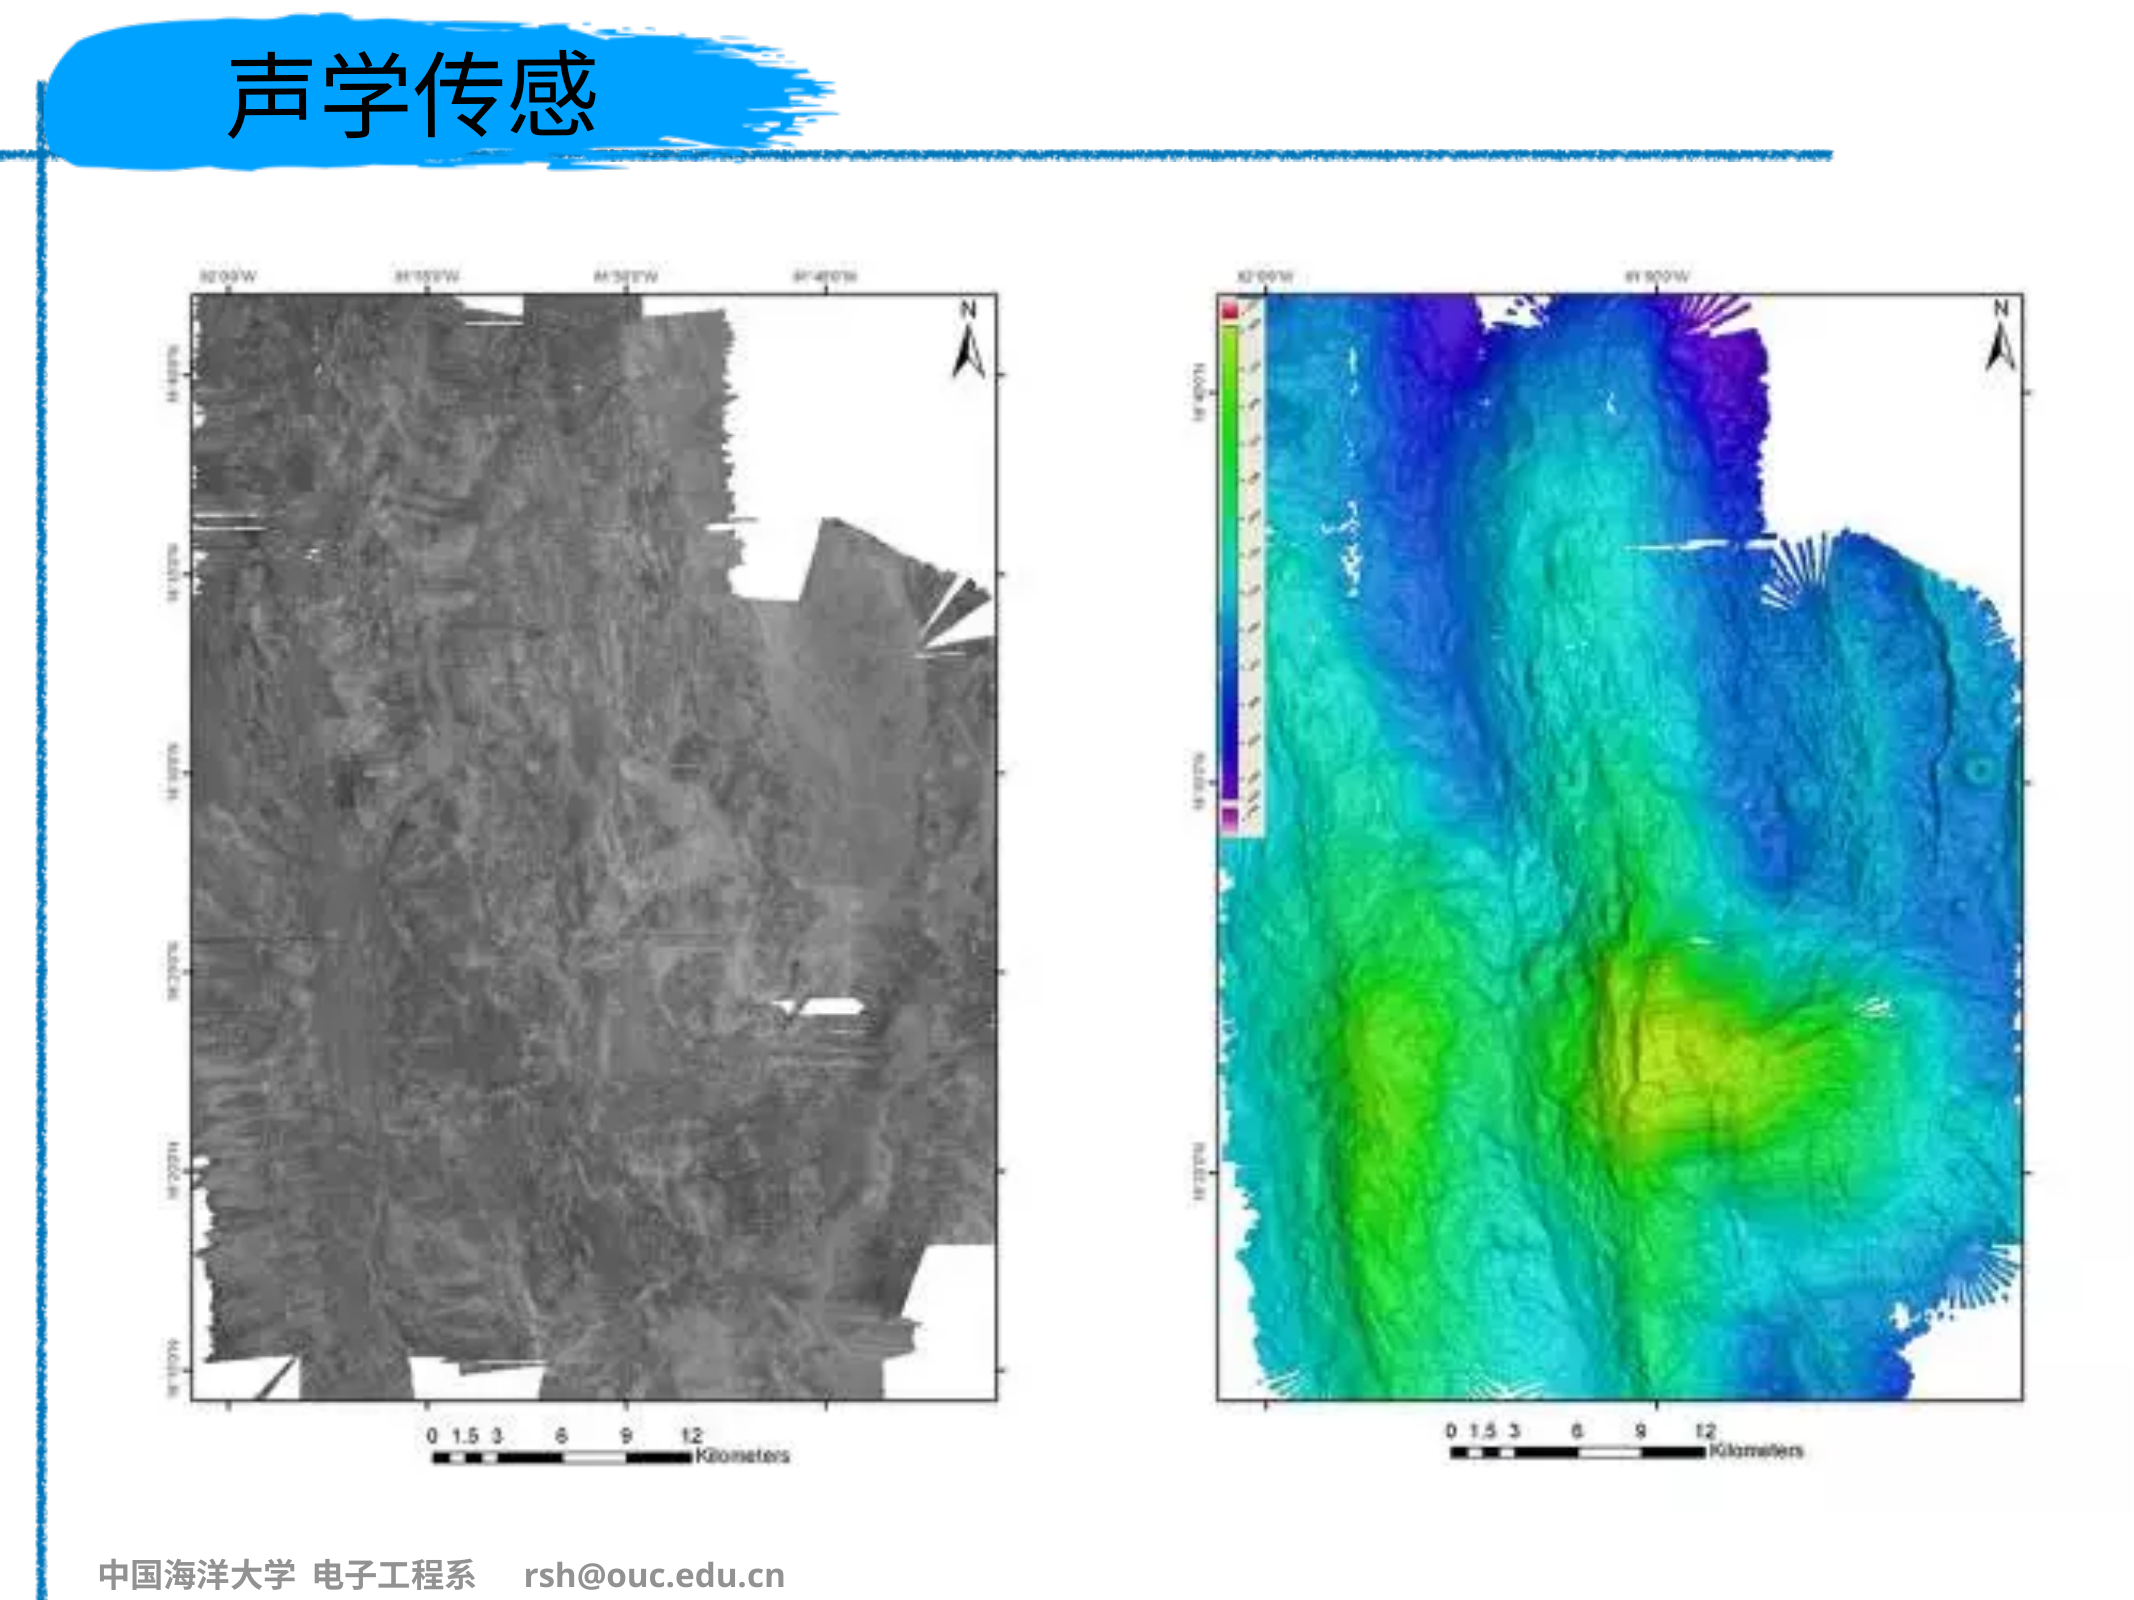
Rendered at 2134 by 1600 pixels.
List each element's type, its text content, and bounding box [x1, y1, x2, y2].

picture [778, 9, 1841, 176]
picture [0, 9, 48, 1600]
title 声学传感 [46, 0, 780, 187]
picture [82, 184, 2134, 1512]
